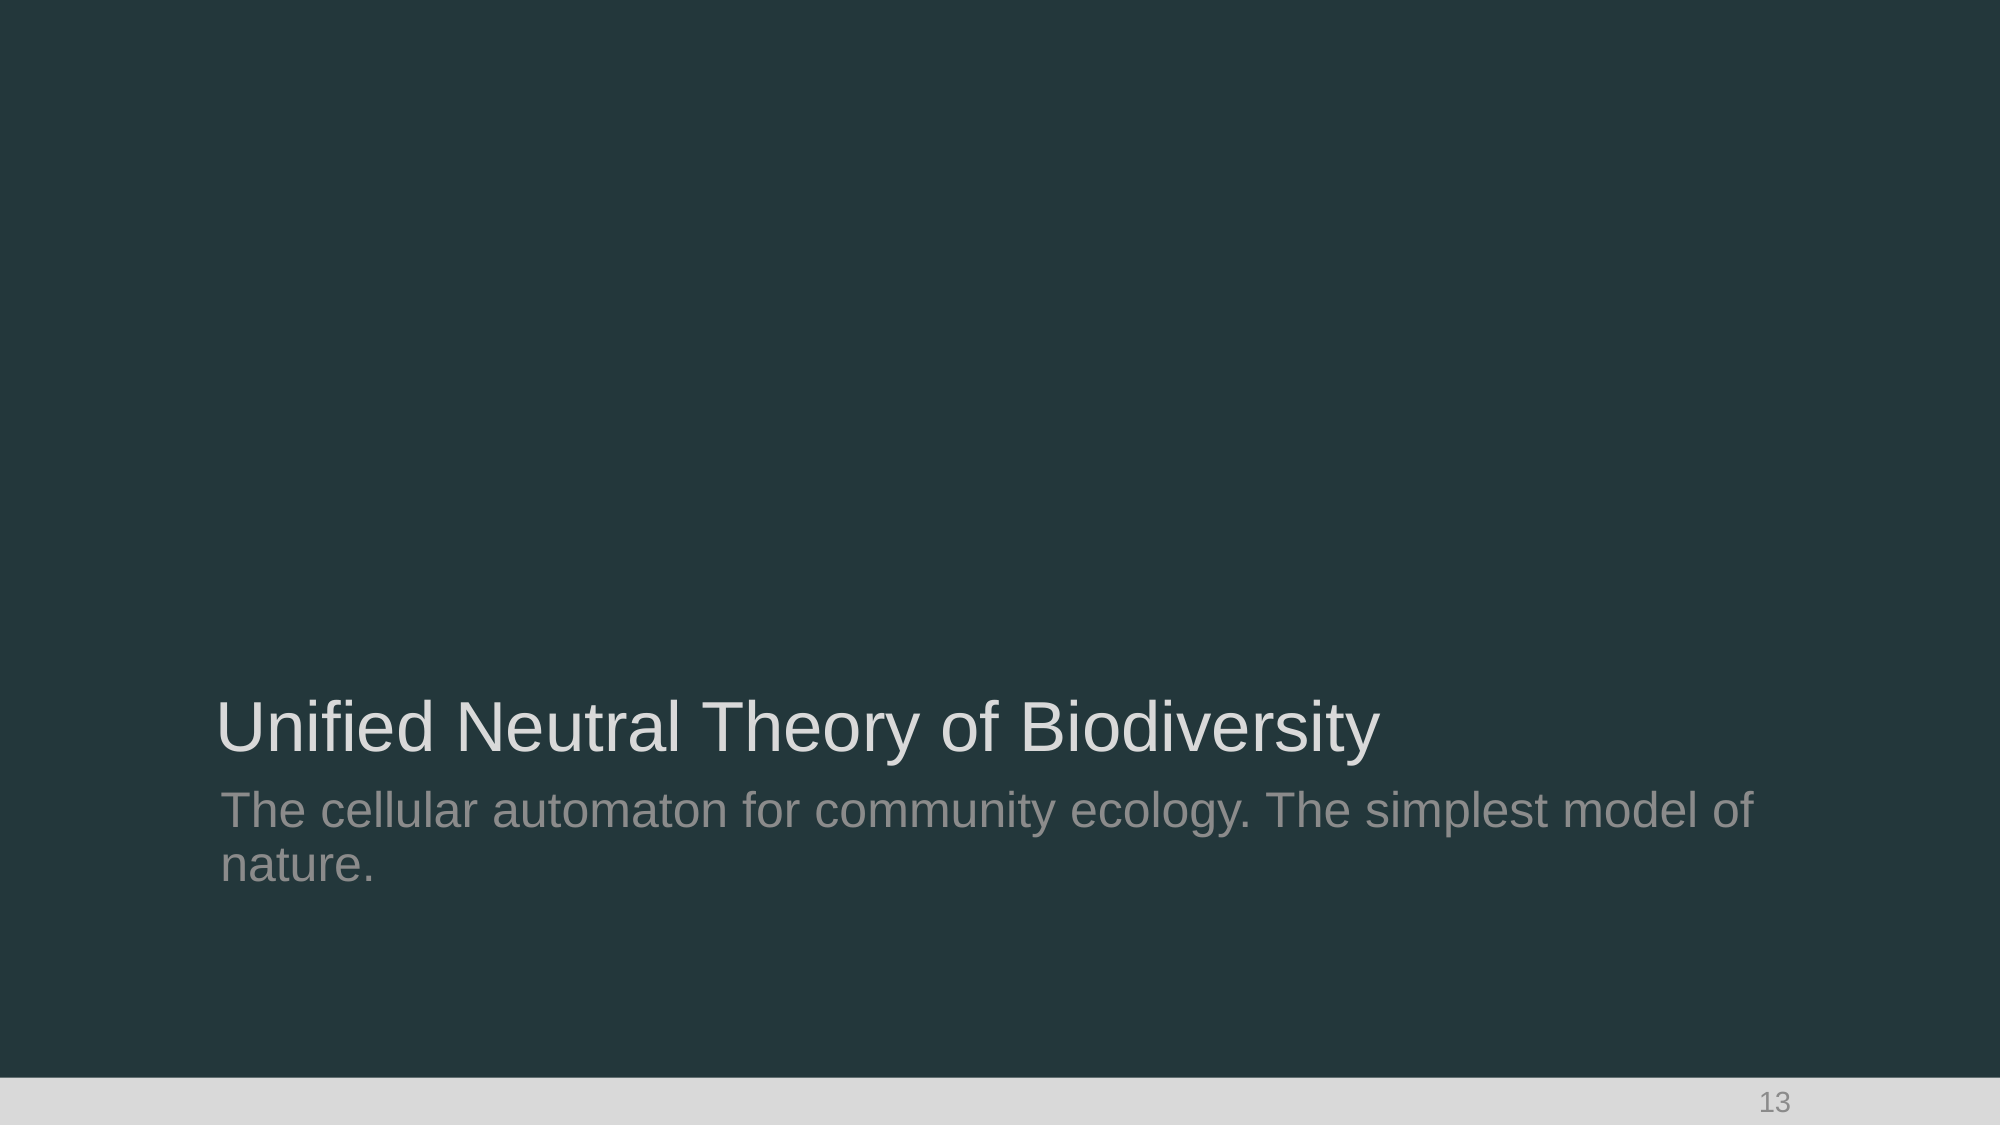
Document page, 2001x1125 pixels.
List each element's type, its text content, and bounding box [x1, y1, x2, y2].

list The cellular automaton for community ecology. The simplest model of nature. [205, 776, 1931, 1023]
slide_number 13 [1550, 1077, 2000, 1125]
title Unified Neutral Theory of Biodiversity [200, 306, 1926, 775]
footer [0, 1077, 1550, 1125]
